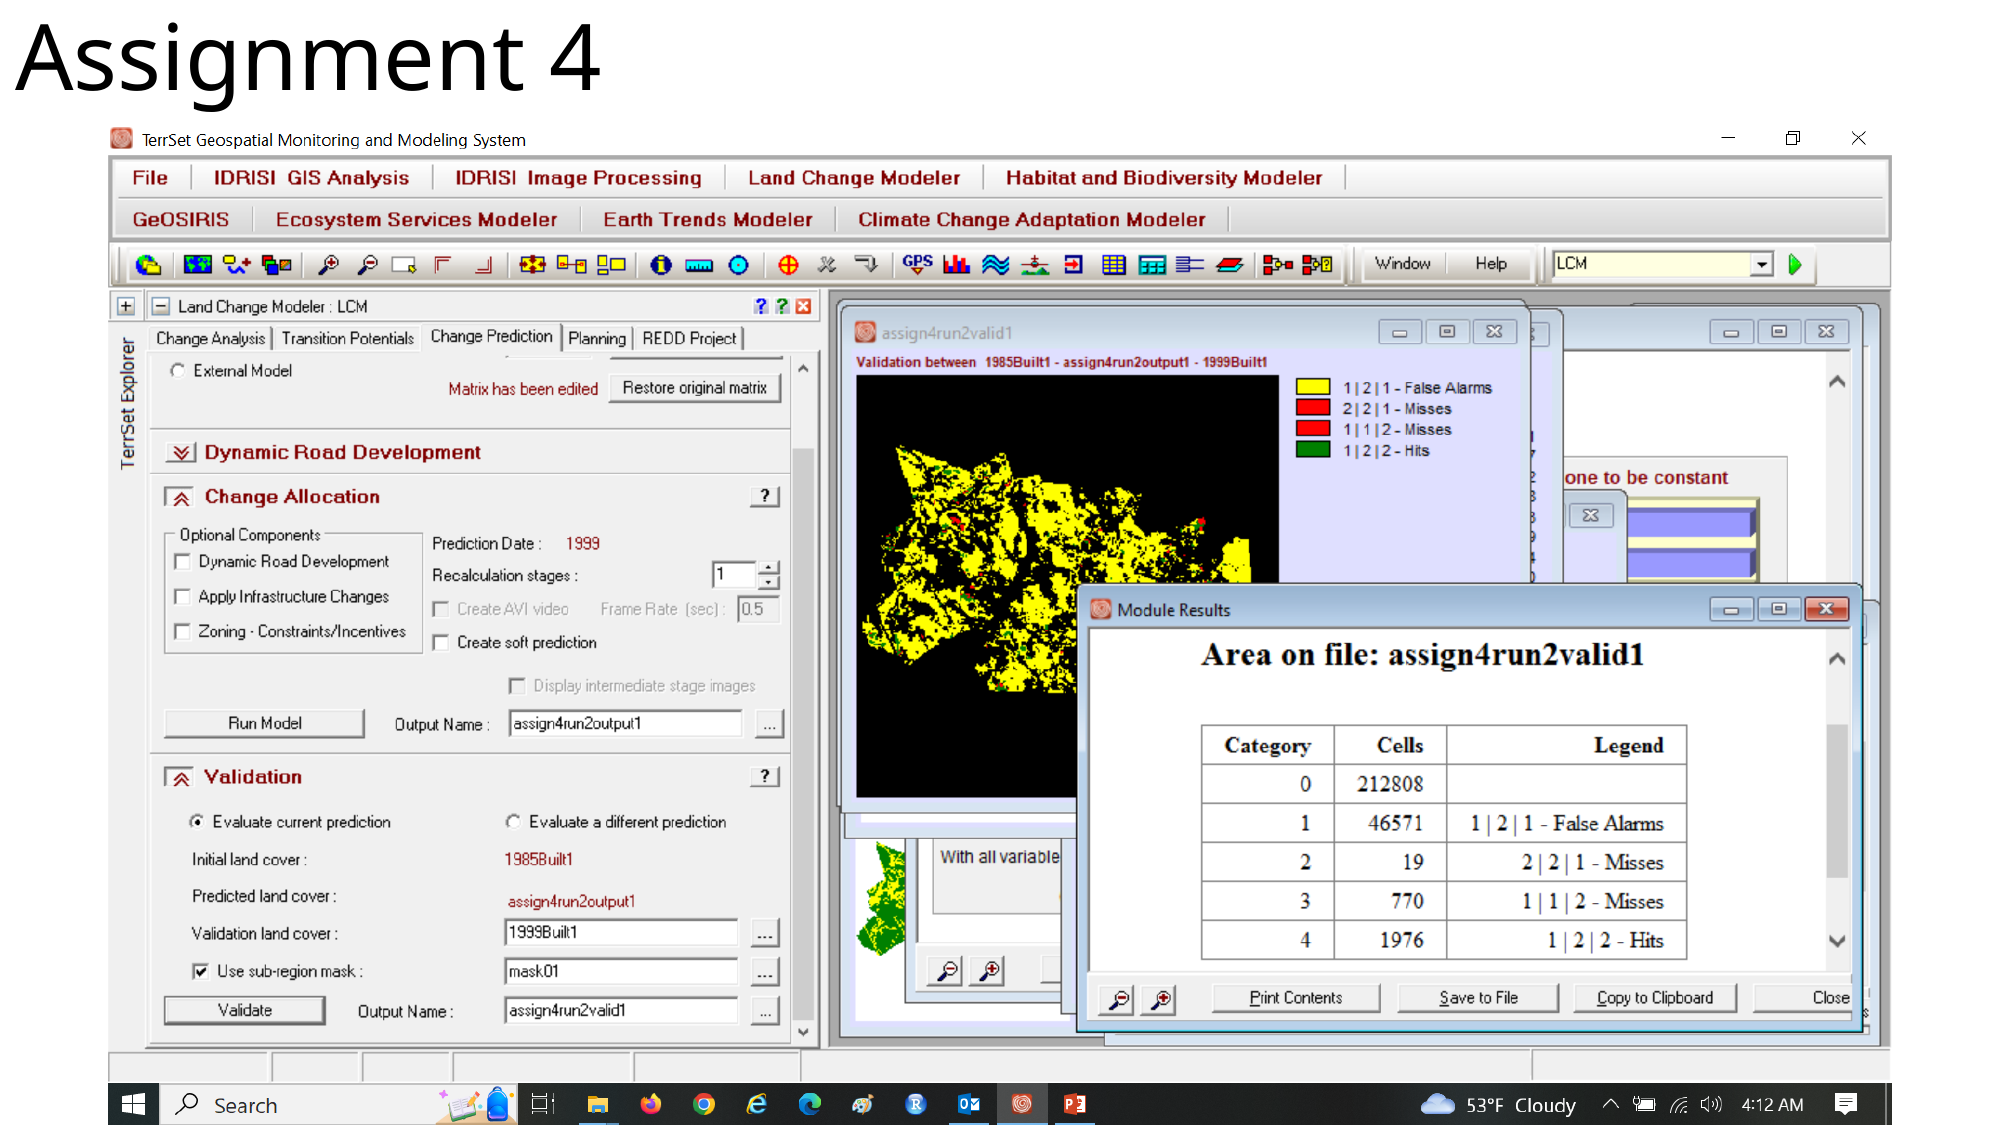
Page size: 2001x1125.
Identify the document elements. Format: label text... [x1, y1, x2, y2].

title Assignment 4 [0, 0, 2000, 123]
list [108, 122, 1892, 1125]
